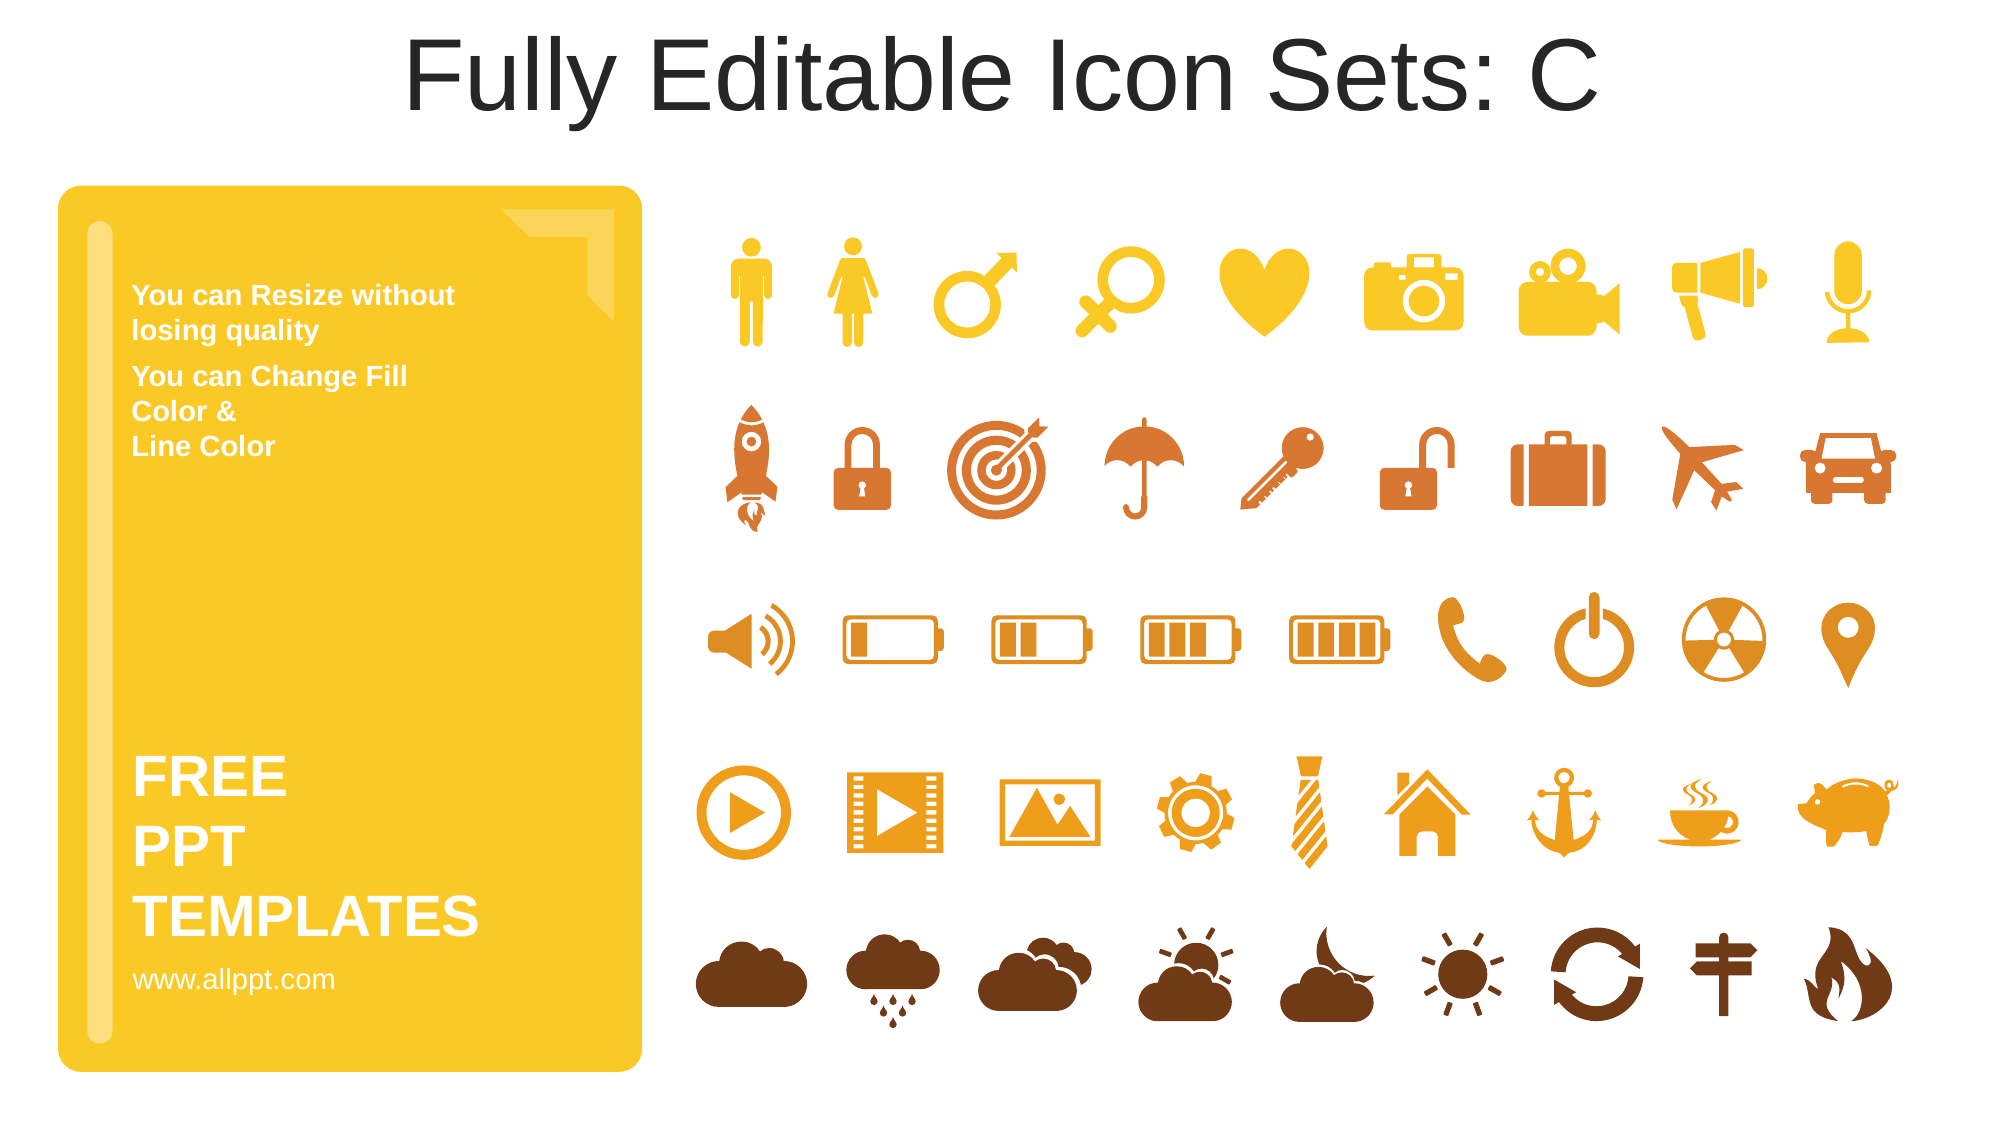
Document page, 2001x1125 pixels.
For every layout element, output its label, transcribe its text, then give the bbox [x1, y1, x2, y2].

text_box [1553, 975, 1645, 1023]
text_box [1378, 425, 1456, 511]
text_box [841, 614, 945, 666]
text_box [1680, 596, 1768, 683]
text_box [1155, 771, 1236, 854]
text_box [1509, 443, 1525, 508]
text_box [1137, 941, 1233, 1023]
text_box [832, 425, 892, 511]
text_box [932, 251, 1019, 340]
text_box [1363, 252, 1465, 332]
text_box [1553, 590, 1636, 689]
text_box [1796, 777, 1900, 848]
text_box [1471, 1000, 1484, 1018]
text_box [1442, 1000, 1454, 1018]
text_box [1420, 955, 1437, 967]
text_box [1472, 931, 1485, 948]
text_box [977, 936, 1093, 1012]
text_box [1488, 955, 1506, 967]
text_box [1798, 432, 1898, 505]
text_box [1802, 926, 1894, 1023]
text_box [1820, 601, 1876, 691]
text_box [946, 415, 1051, 521]
text_box [1290, 755, 1329, 871]
text_box [1671, 247, 1769, 342]
text_box [757, 623, 772, 658]
text_box [878, 1002, 889, 1018]
text_box [724, 403, 779, 534]
text_box [897, 1002, 908, 1018]
text_box [1524, 766, 1604, 859]
text_box [1660, 425, 1747, 513]
text_box [1688, 931, 1759, 1018]
text_box [1176, 926, 1188, 941]
text_box [1381, 766, 1474, 857]
text_box [1549, 926, 1641, 974]
text_box [695, 764, 793, 861]
text_box [729, 236, 774, 348]
text_box [1103, 416, 1186, 521]
text_box [1437, 948, 1489, 1000]
text_box [826, 236, 880, 349]
text_box [1833, 240, 1863, 306]
text_box [990, 614, 1094, 666]
text_box [846, 771, 944, 854]
text_box [1823, 289, 1873, 344]
text_box [1486, 984, 1503, 998]
text_box [1440, 931, 1454, 948]
list Fully Editable Icon Sets: C [53, 20, 1952, 140]
text_box [1655, 777, 1744, 848]
text_box [1422, 984, 1439, 998]
text_box [694, 940, 809, 1008]
text_box [1591, 443, 1607, 508]
text_box [999, 778, 1102, 847]
text_box [888, 1014, 898, 1030]
text_box [1218, 247, 1311, 339]
text_box [763, 612, 784, 668]
text_box [1527, 429, 1589, 508]
text_box [1436, 596, 1508, 683]
text_box [1279, 923, 1378, 1023]
text_box [707, 611, 753, 671]
text_box [1288, 614, 1392, 666]
text_box [1239, 426, 1325, 511]
text_box [1074, 245, 1166, 339]
text_box [1204, 926, 1217, 941]
text_box [1139, 614, 1243, 666]
text_box [1517, 247, 1621, 337]
text_box [1219, 947, 1235, 959]
text_box [845, 933, 941, 1007]
text_box [768, 601, 796, 678]
